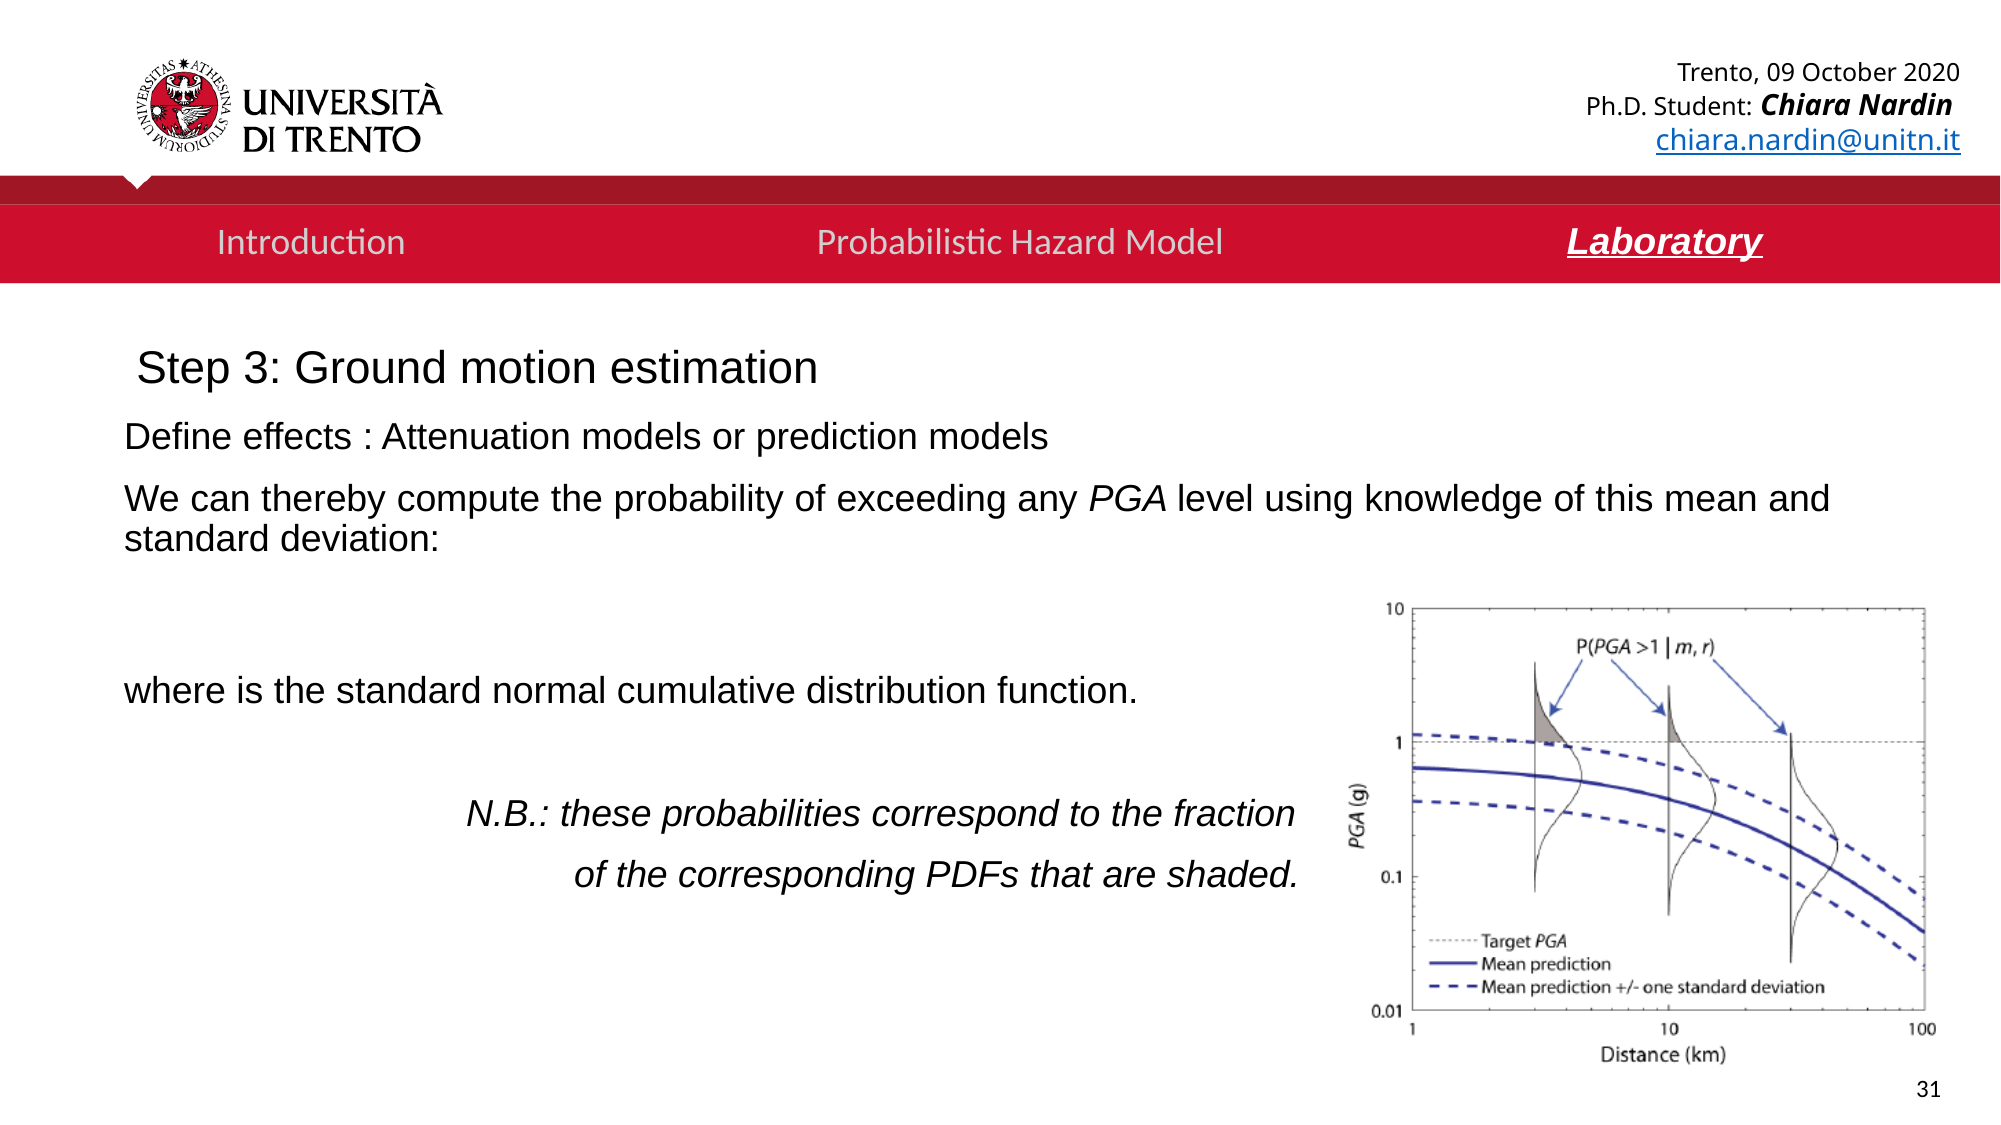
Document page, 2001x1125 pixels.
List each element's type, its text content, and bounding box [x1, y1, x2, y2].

slide_number 31 [1857, 1065, 2000, 1125]
list Step 3: Ground motion estimation [121, 336, 1858, 408]
text_box Trento, 09 October 2020 Ph.D. Student: Chiara Nardin chiara.nardin@unitn.it [1401, 48, 1976, 169]
picture [0, 0, 2001, 1125]
text_box Introduction Probabilistic Hazard Model Laboratory [121, 209, 1858, 280]
list [121, 437, 1858, 1075]
